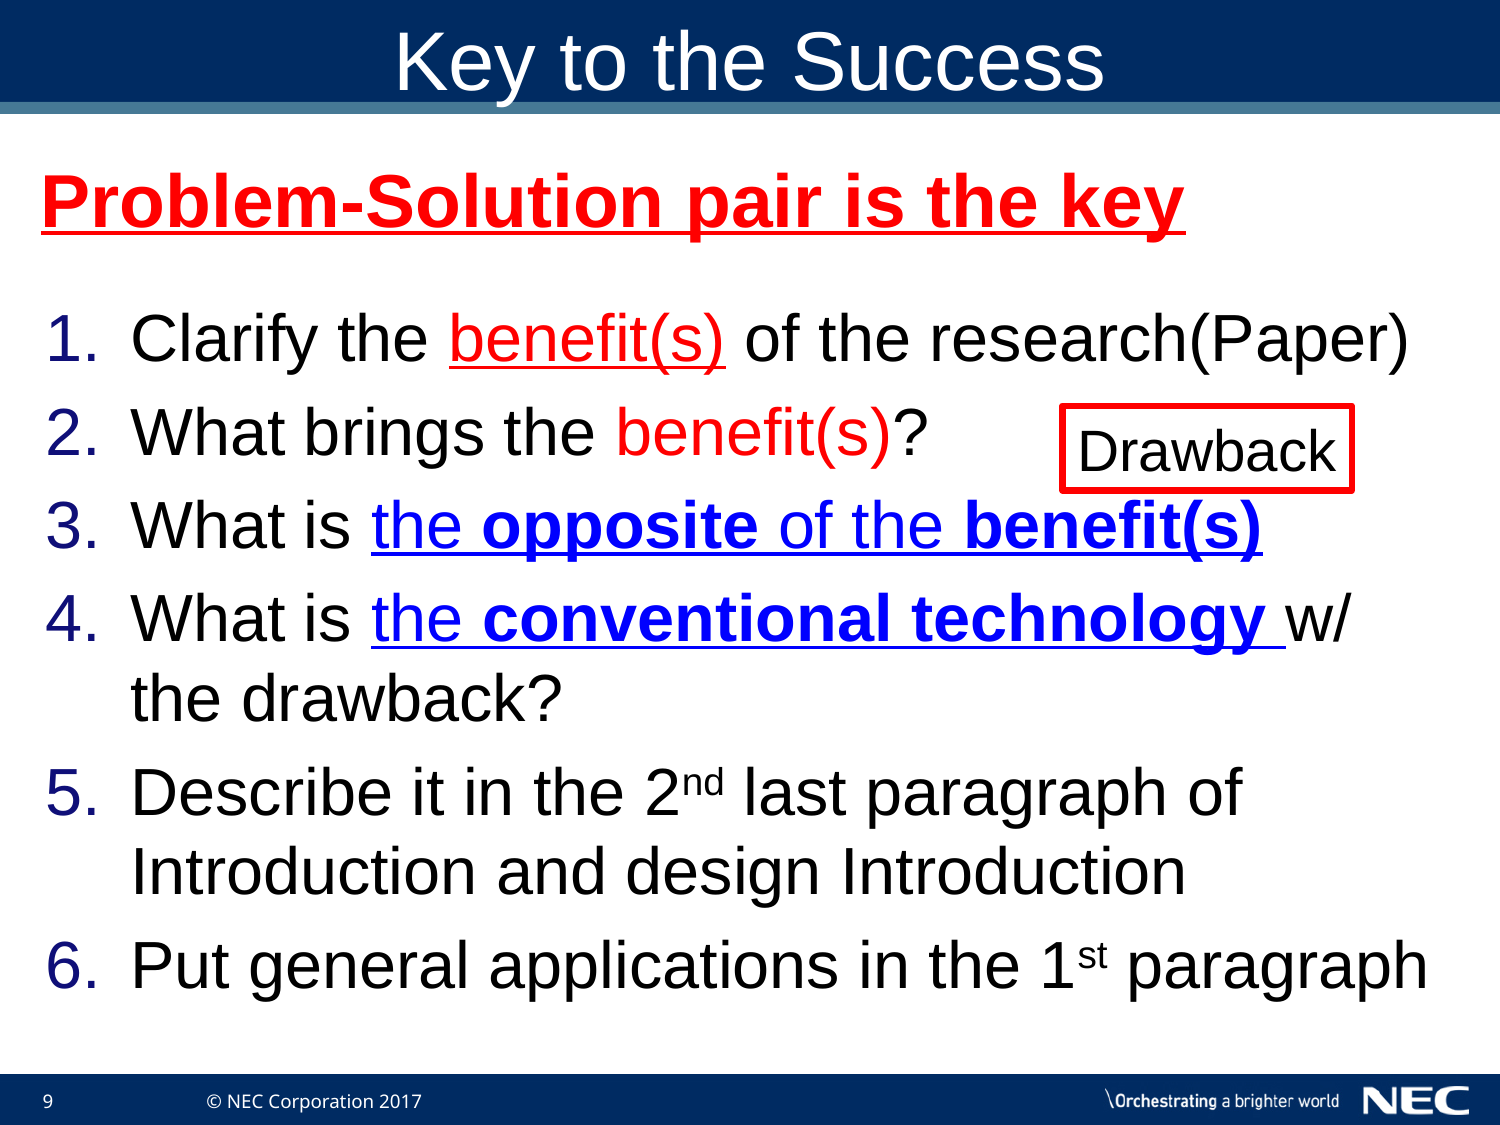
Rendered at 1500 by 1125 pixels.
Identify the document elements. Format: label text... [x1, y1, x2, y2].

picture [0, 0, 1500, 114]
text_box Problem-Solution pair is the key [25, 144, 1201, 250]
title Key to the Success [29, 18, 1471, 96]
text_box Clarify the benefit(s) of the research(Paper) What brings the benefit(s)? What is the opposite of the benefit(s) What is the conventional technology w/ the drawback? Describe it in the 2nd last paragraph of Introduction and design Introduction Put general applications in the 1st paragraph [30, 287, 1468, 1009]
picture [0, 1074, 1500, 1125]
text_box Drawback [1062, 405, 1352, 491]
